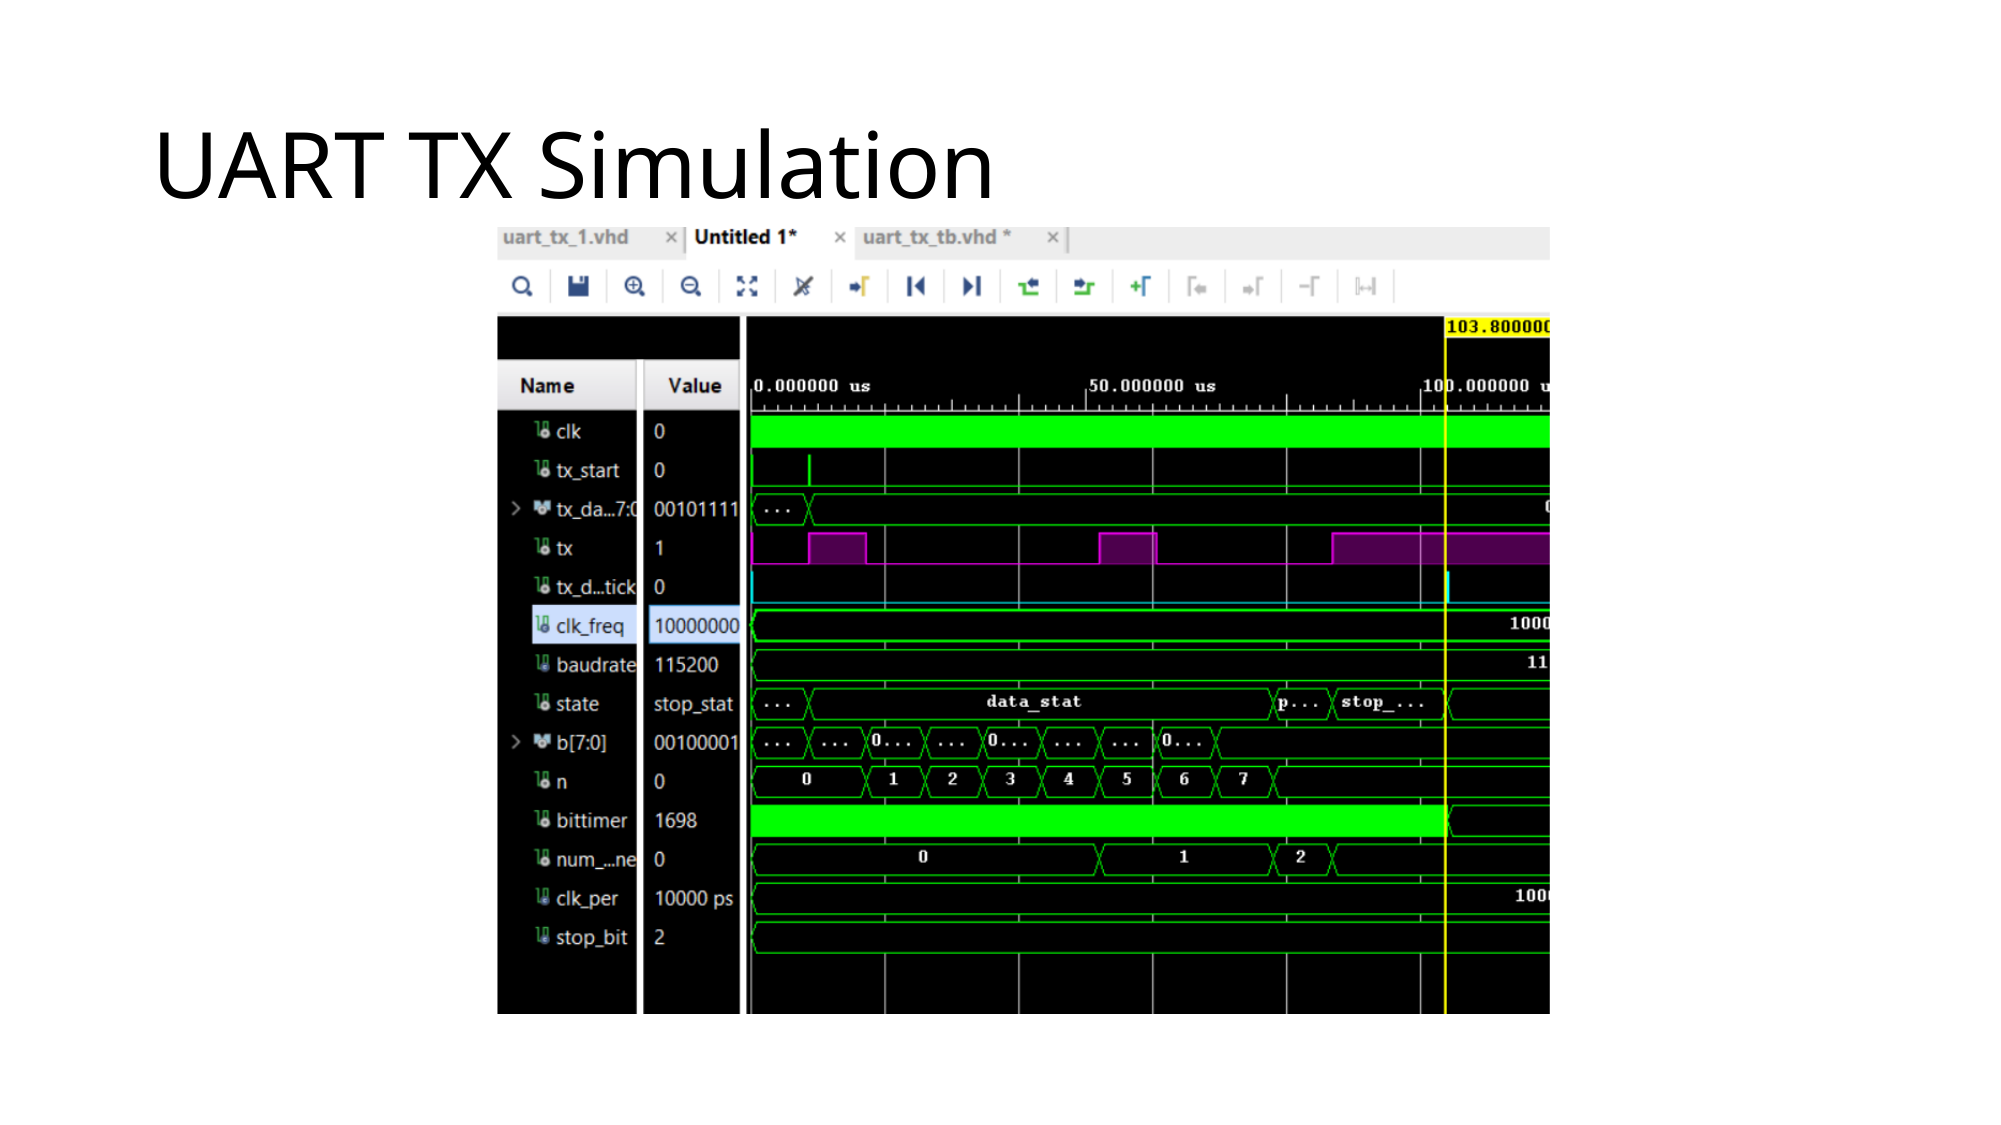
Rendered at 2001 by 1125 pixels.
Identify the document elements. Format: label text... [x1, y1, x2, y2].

title UART TX Simulation [137, 59, 1863, 278]
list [489, 227, 1613, 1014]
